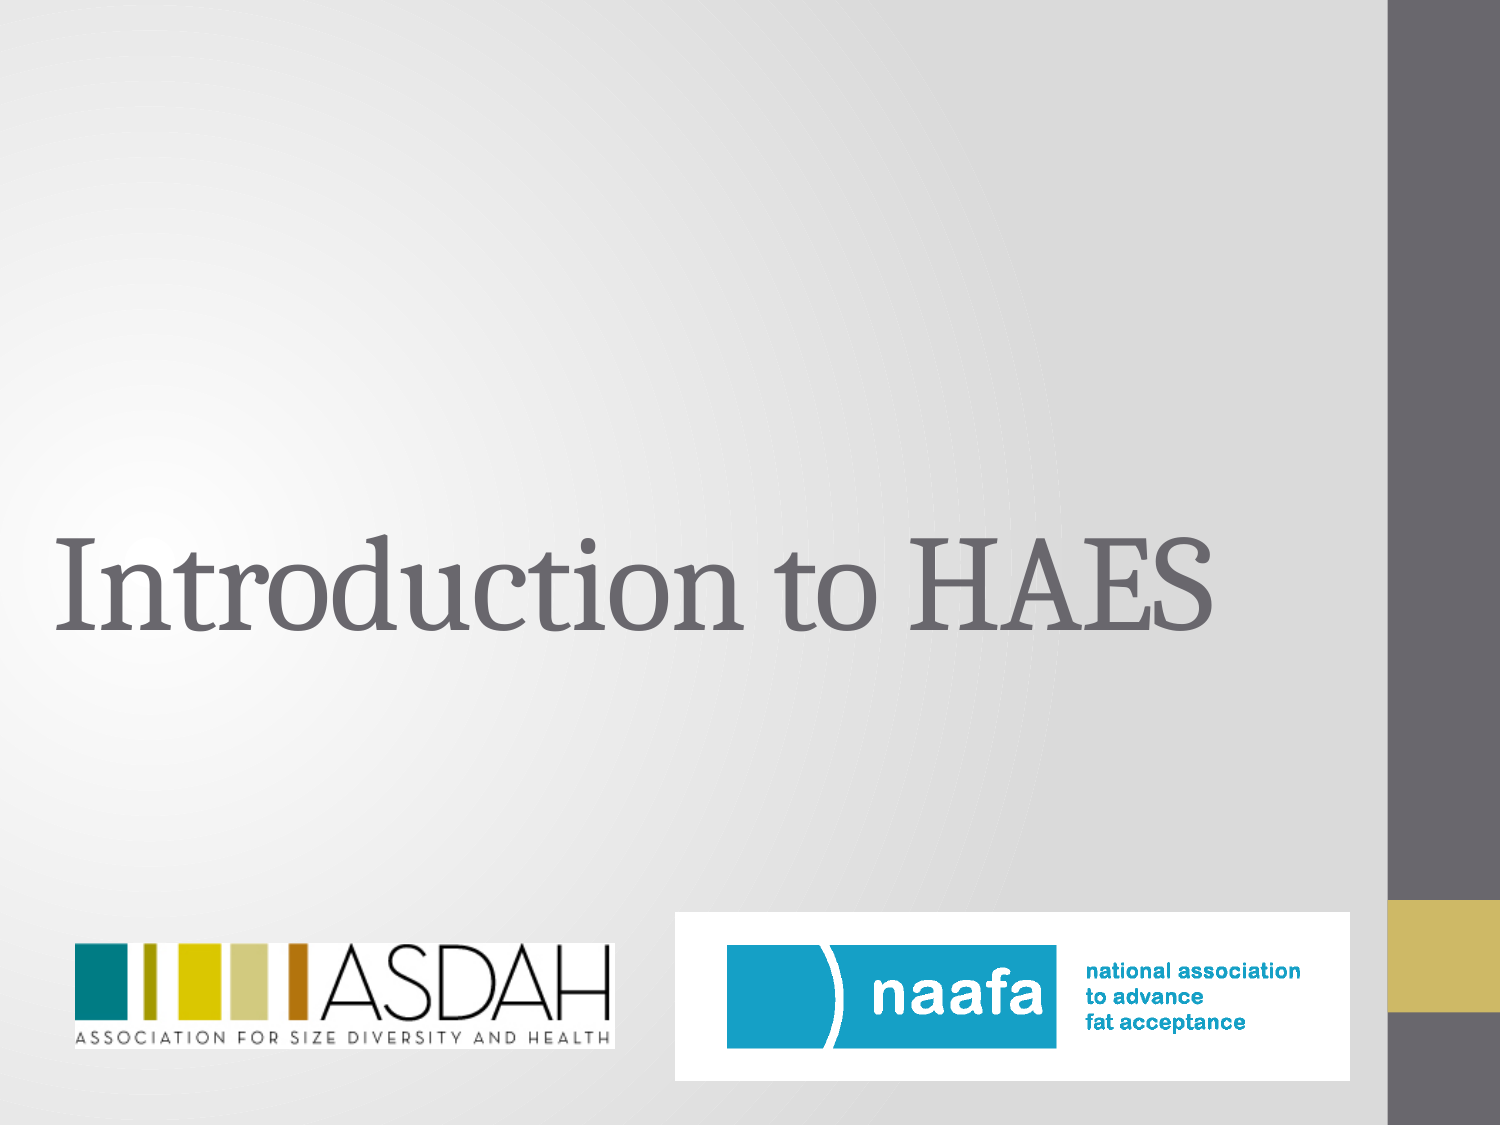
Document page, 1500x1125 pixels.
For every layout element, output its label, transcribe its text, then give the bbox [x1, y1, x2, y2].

title Introduction to HAES [37, 239, 1350, 665]
picture [74, 942, 616, 1050]
picture [674, 911, 1351, 1081]
